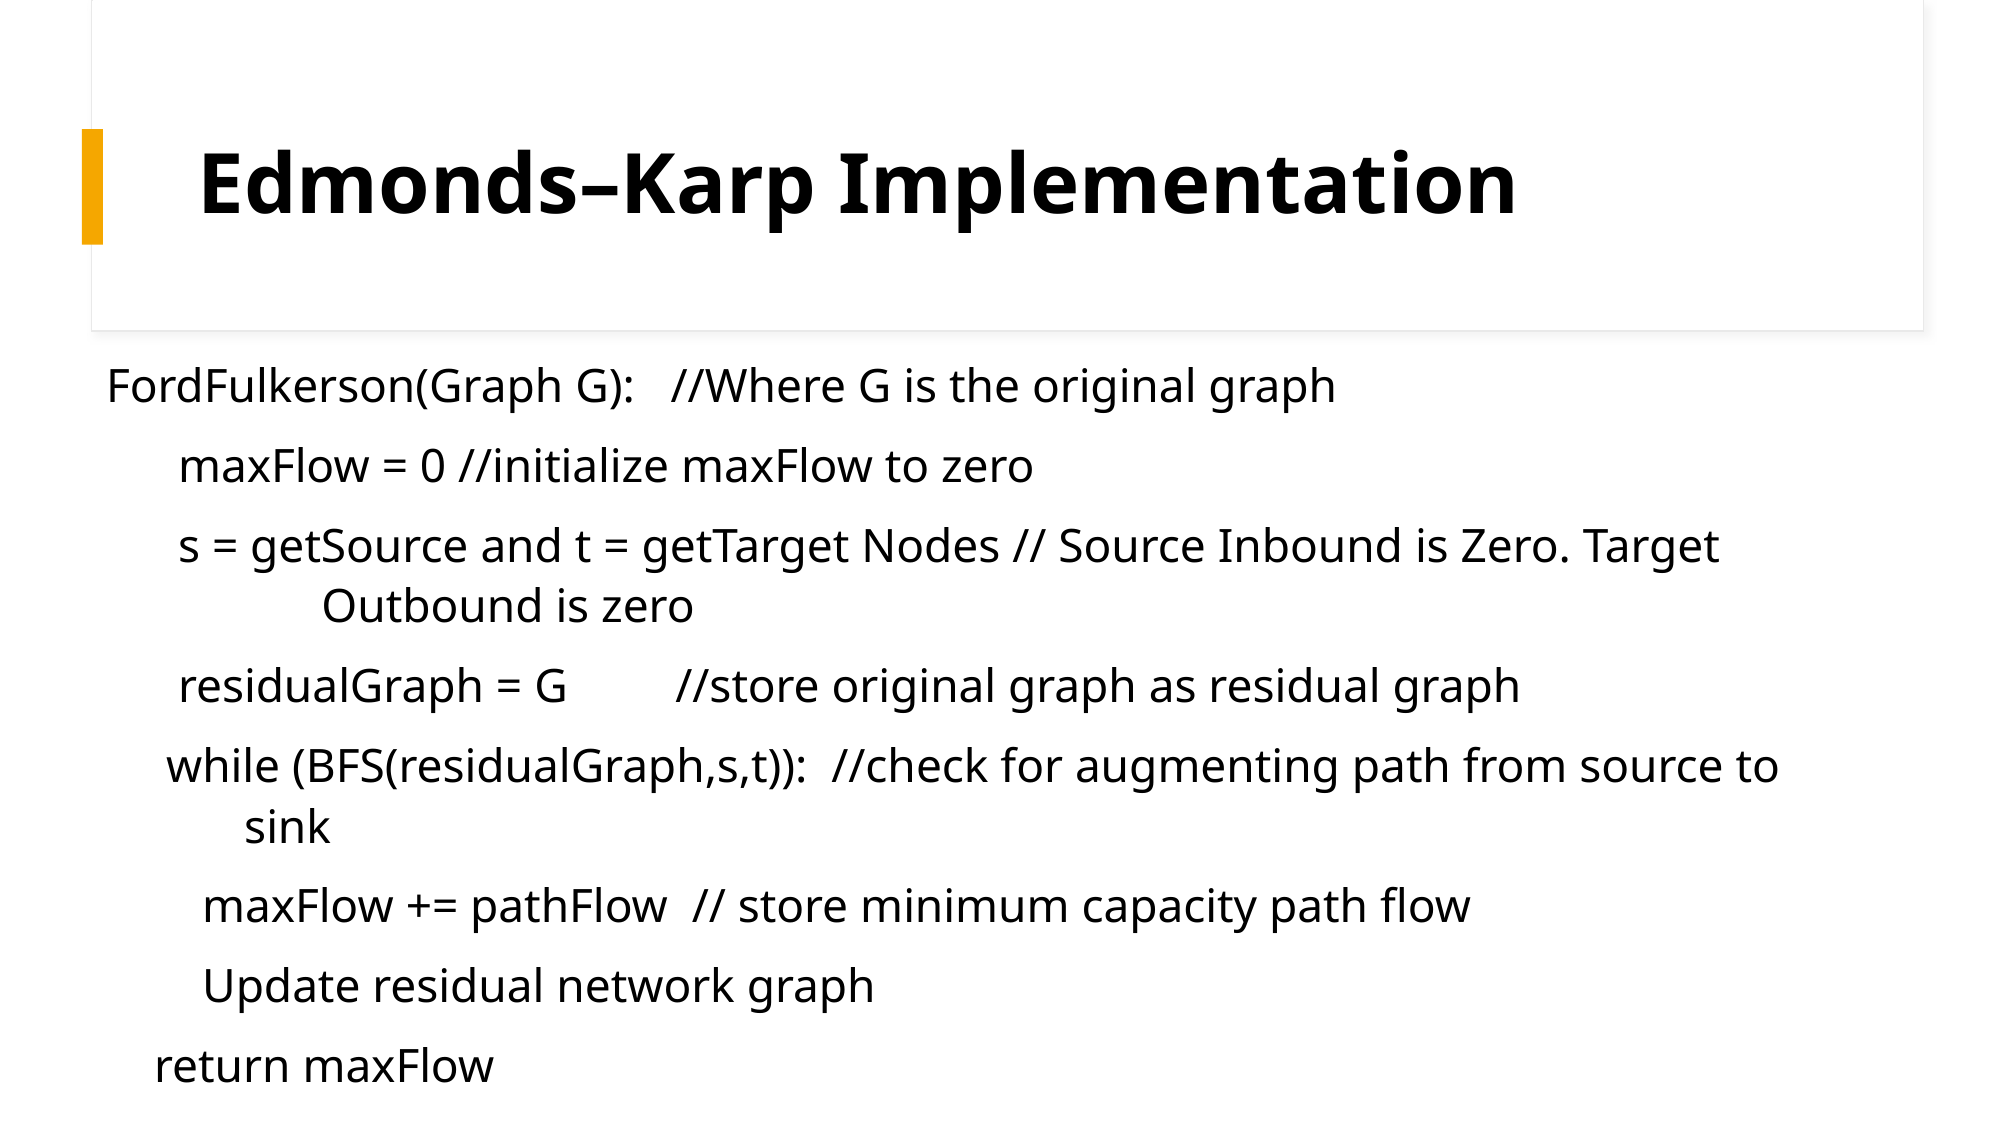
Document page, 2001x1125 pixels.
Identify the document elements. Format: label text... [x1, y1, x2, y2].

title Edmonds–Karp Implementation [183, 90, 1851, 284]
list FordFulkerson(Graph G): //Where G is the original graph maxFlow = 0 //initialize maxFlow to zero s = getSource and t = getTarget Nodes // Source Inbound is Zero. Target Outbound is zero residualGraph = G //store original graph as residual graph while (BFS(residualGraph,s,t)): //check for augmenting path from source to sink maxFlow += pathFlow // store minimum capacity path flow Update residual network graph return maxFlow [91, 343, 1851, 1102]
